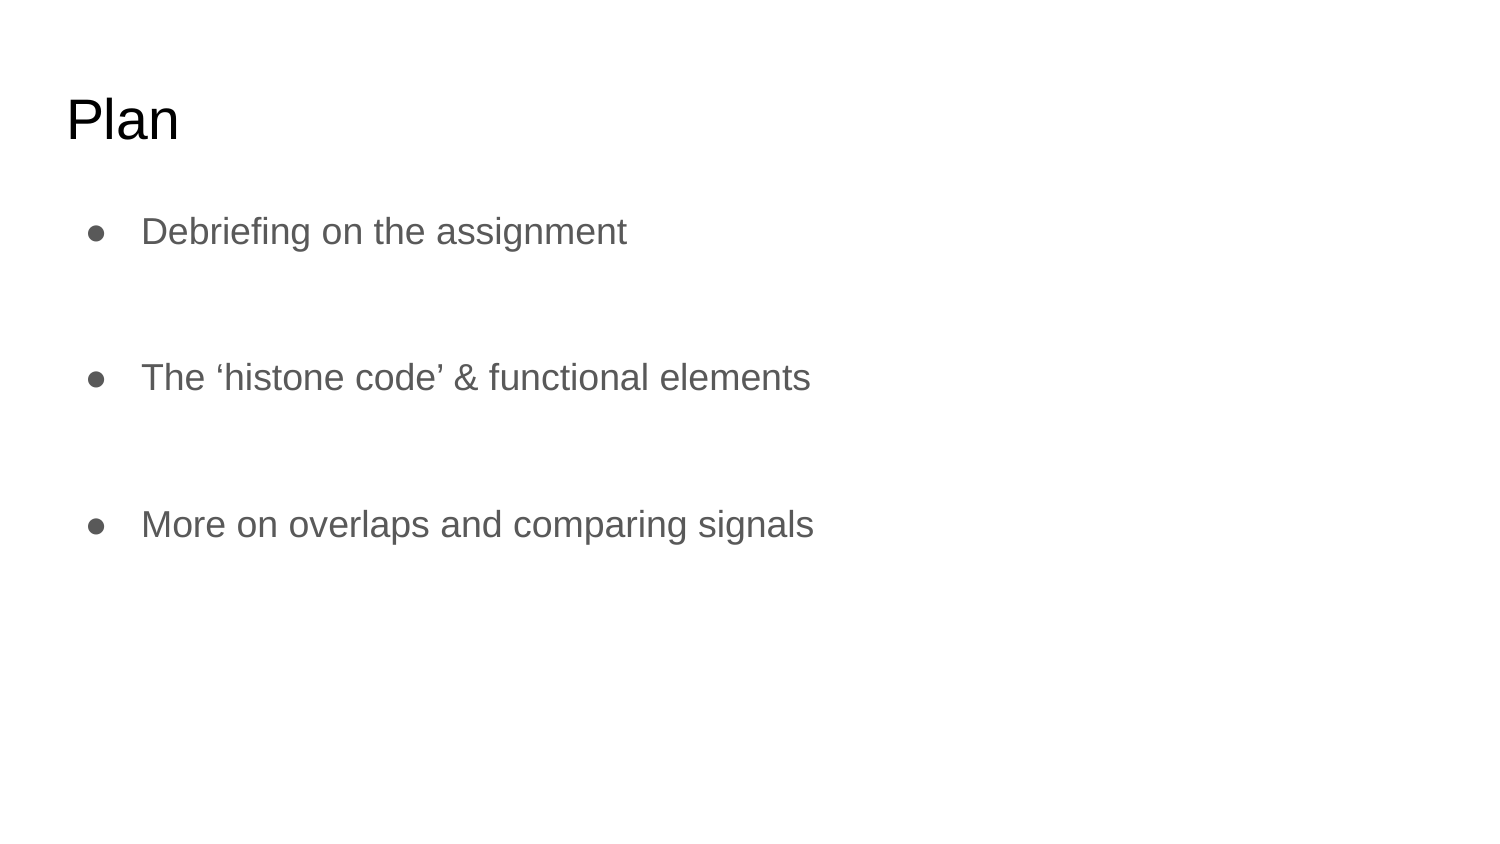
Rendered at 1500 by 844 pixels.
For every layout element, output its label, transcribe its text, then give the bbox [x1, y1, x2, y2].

list Debriefing on the assignment The ‘histone code’ & functional elements More on overlaps and comparing signals [51, 189, 1449, 750]
title Plan [51, 72, 1449, 167]
